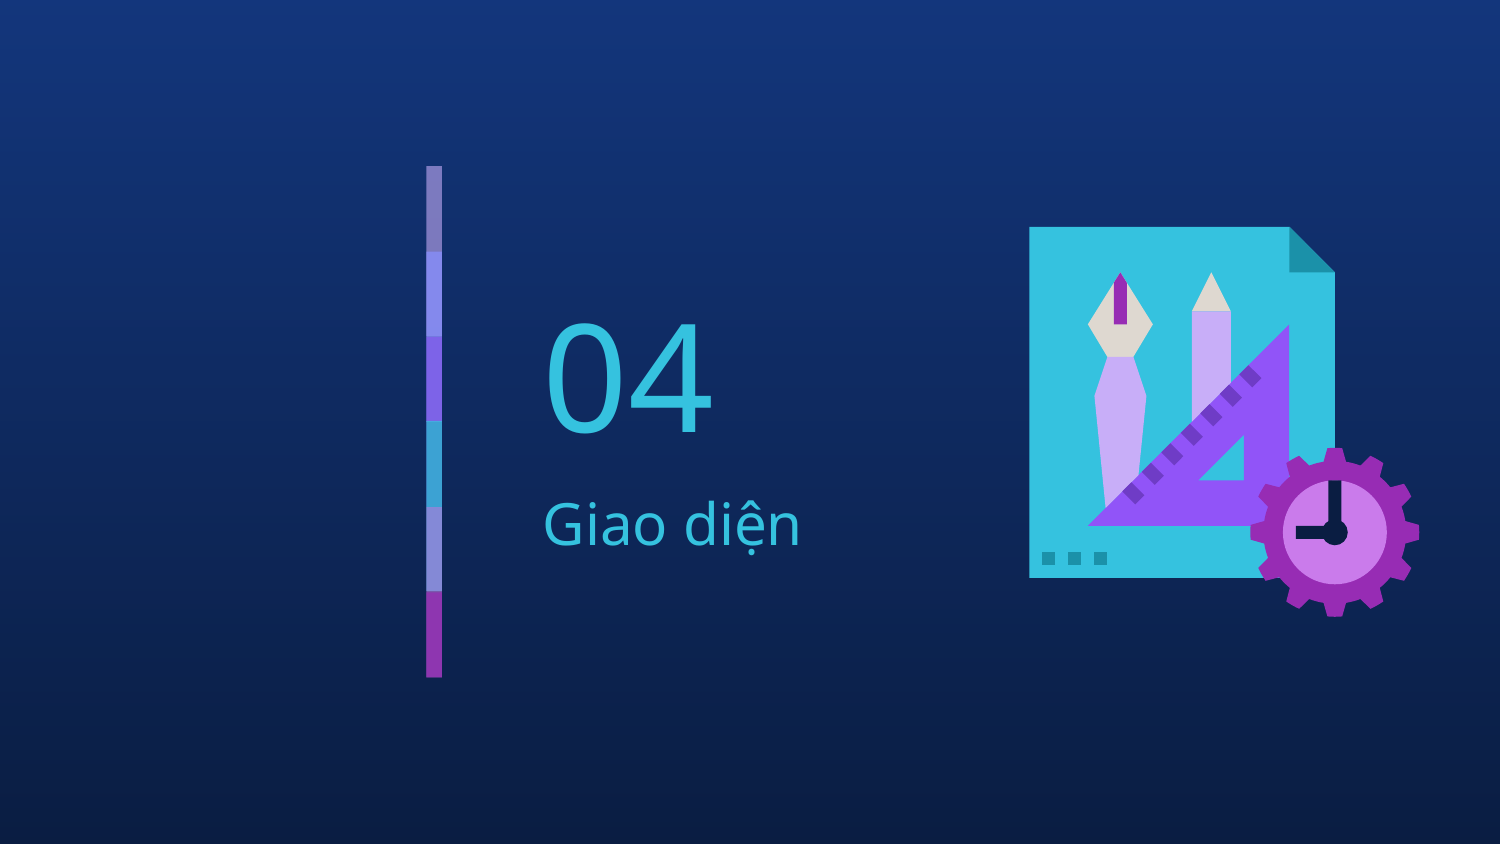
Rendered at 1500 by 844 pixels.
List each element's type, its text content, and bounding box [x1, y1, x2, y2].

title 04 [527, 271, 790, 472]
title Giao diện [527, 472, 958, 573]
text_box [1029, 226, 1420, 618]
